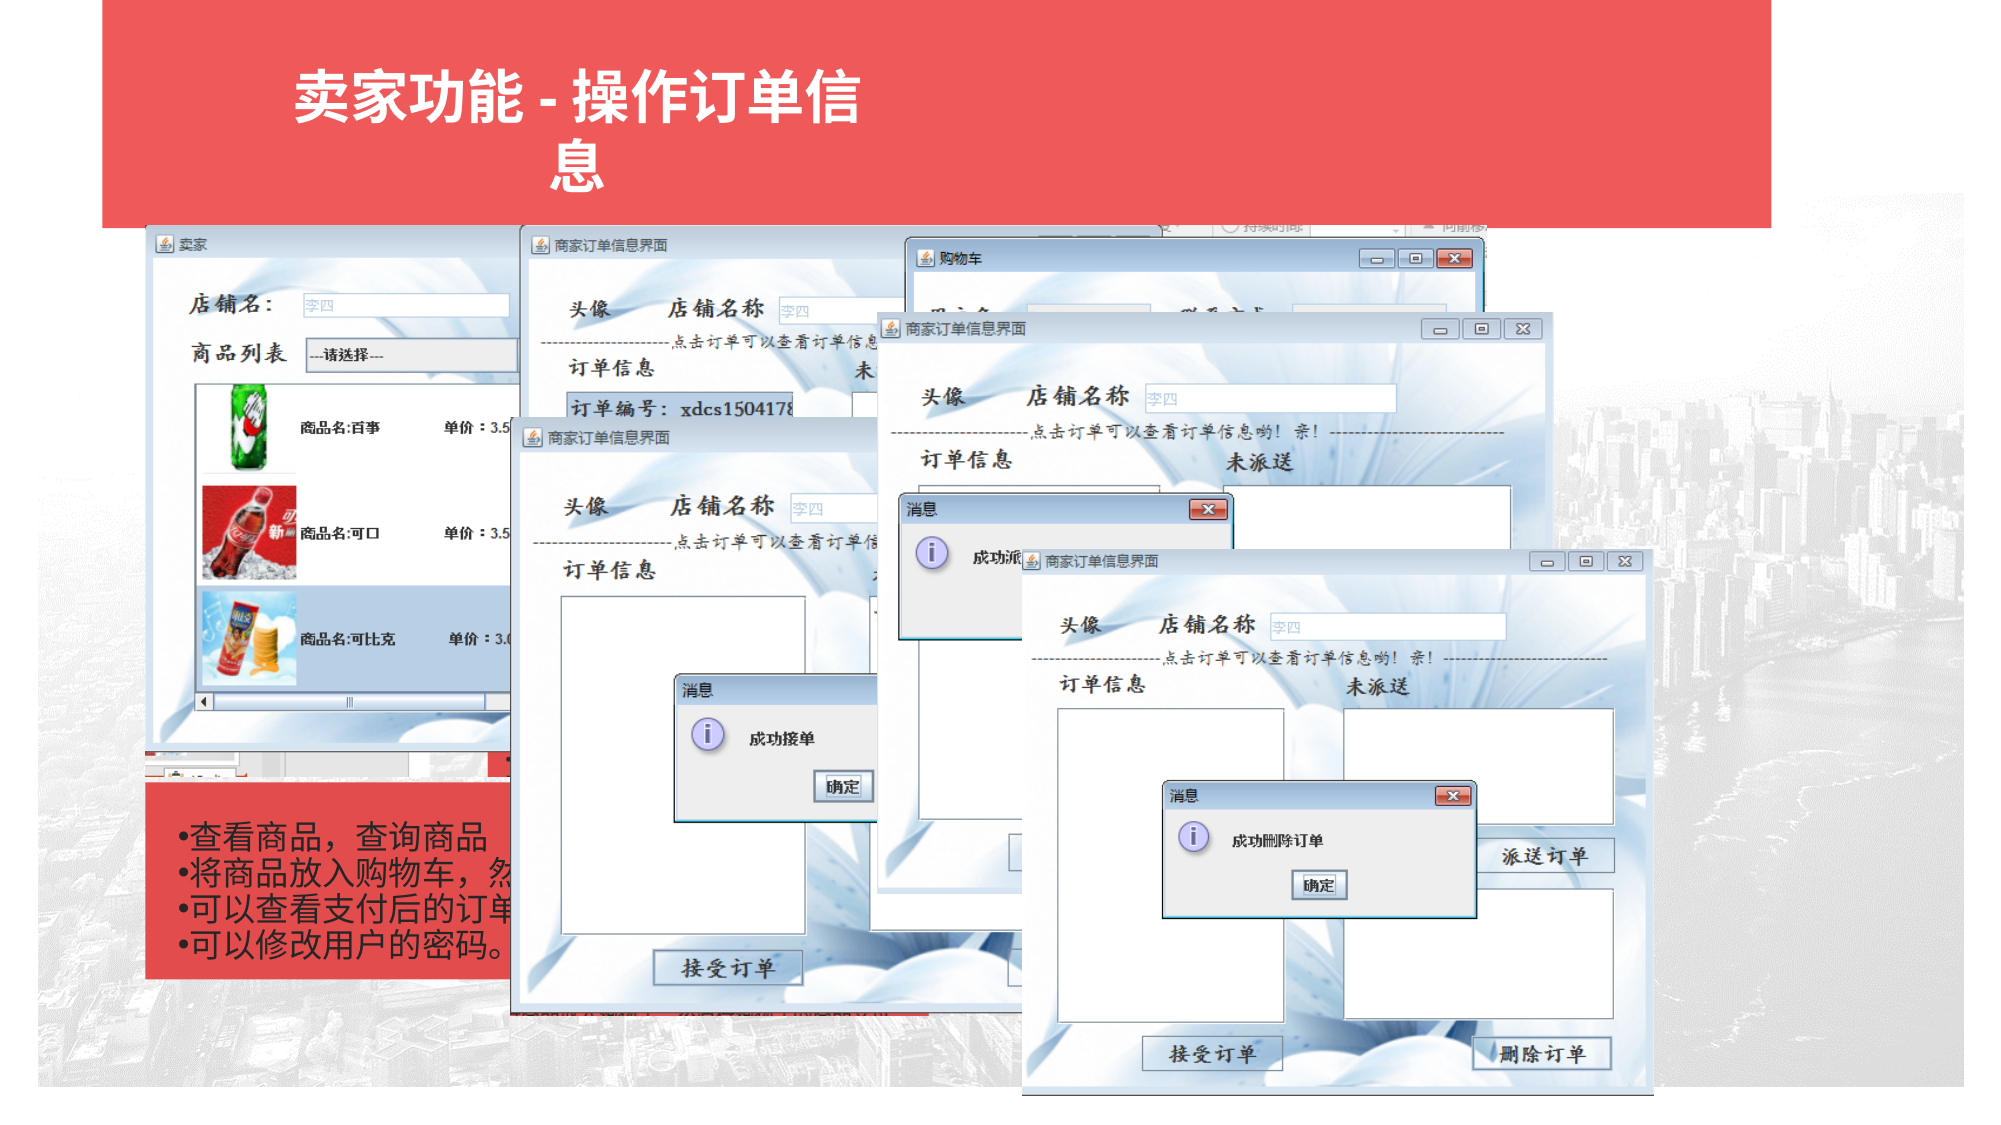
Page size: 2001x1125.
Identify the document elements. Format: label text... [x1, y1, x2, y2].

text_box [145, 777, 510, 980]
picture [0, 0, 2001, 1125]
text_box 卖家功能-操作订单信息 [250, 53, 905, 208]
